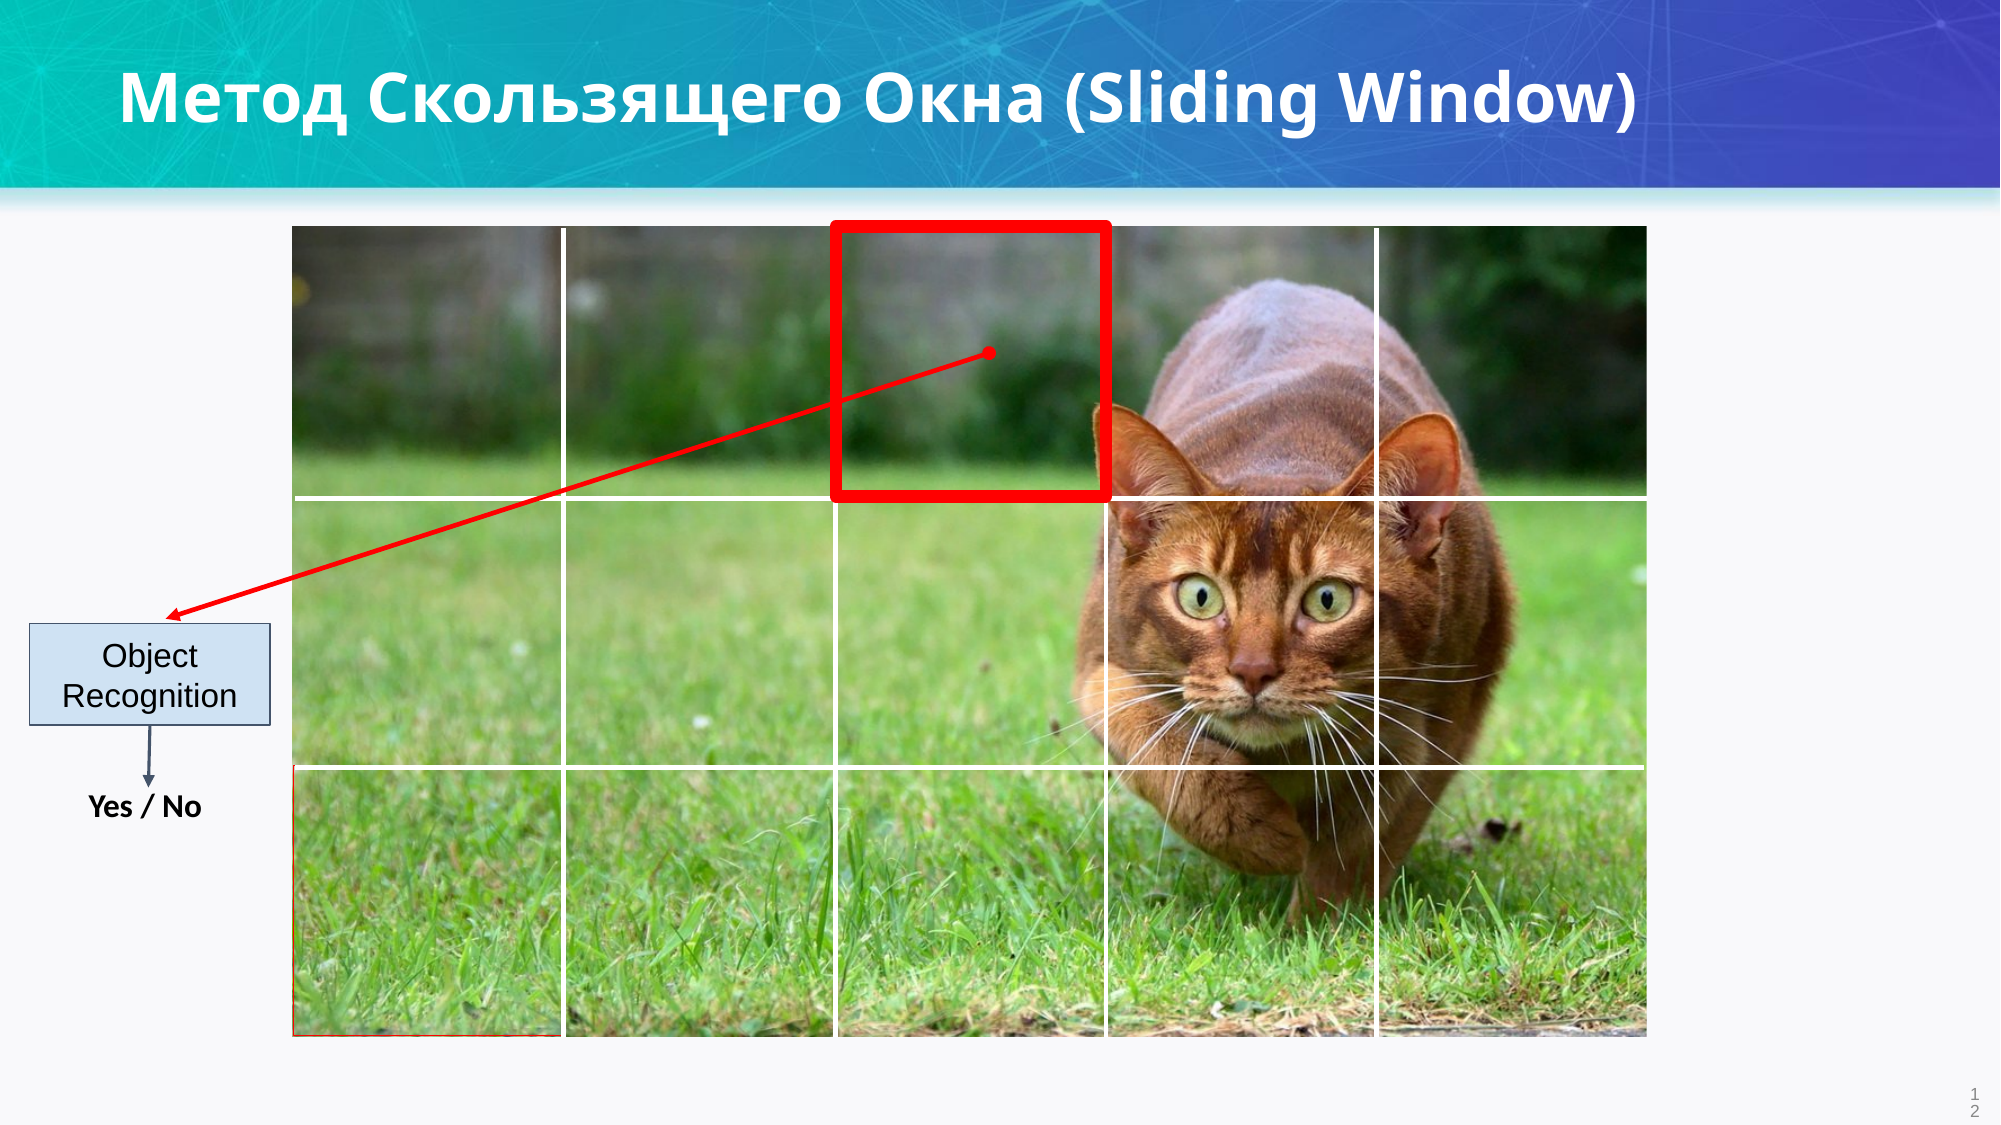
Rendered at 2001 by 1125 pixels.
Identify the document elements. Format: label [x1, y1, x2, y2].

text_box [291, 226, 1648, 1038]
picture [0, 0, 2000, 1125]
text_box [165, 352, 990, 619]
